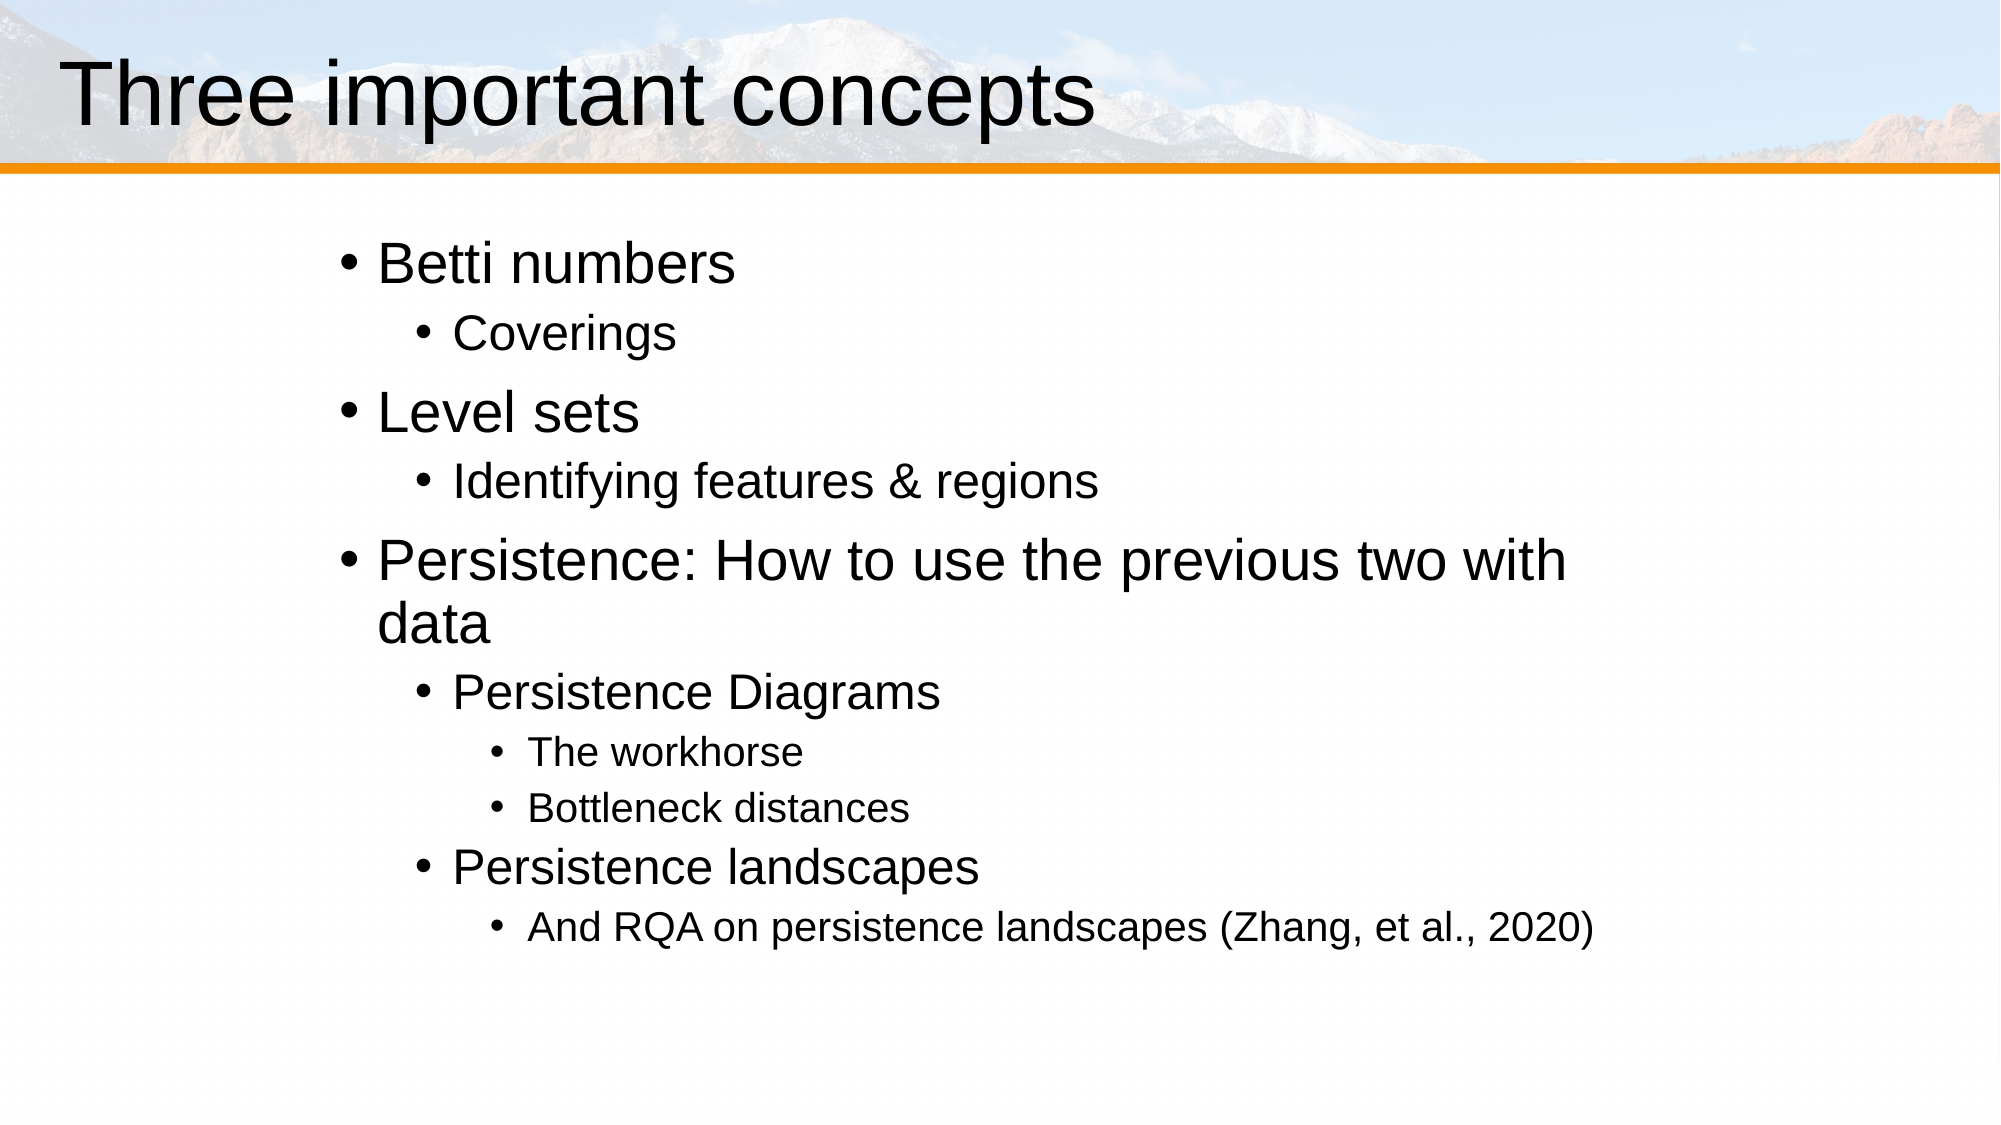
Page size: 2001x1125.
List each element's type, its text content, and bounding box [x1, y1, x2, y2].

picture [0, 0, 2000, 1125]
title Three important concepts [43, 3, 1953, 188]
list Betti numbers Coverings Level sets Identifying features & regions Persistence: How to use the previous two with data Persistence Diagrams The workhorse Bottleneck distances Persistence landscapes And RQA on persistence landscapes (Zhang, et al., 2020) [324, 226, 1675, 1063]
